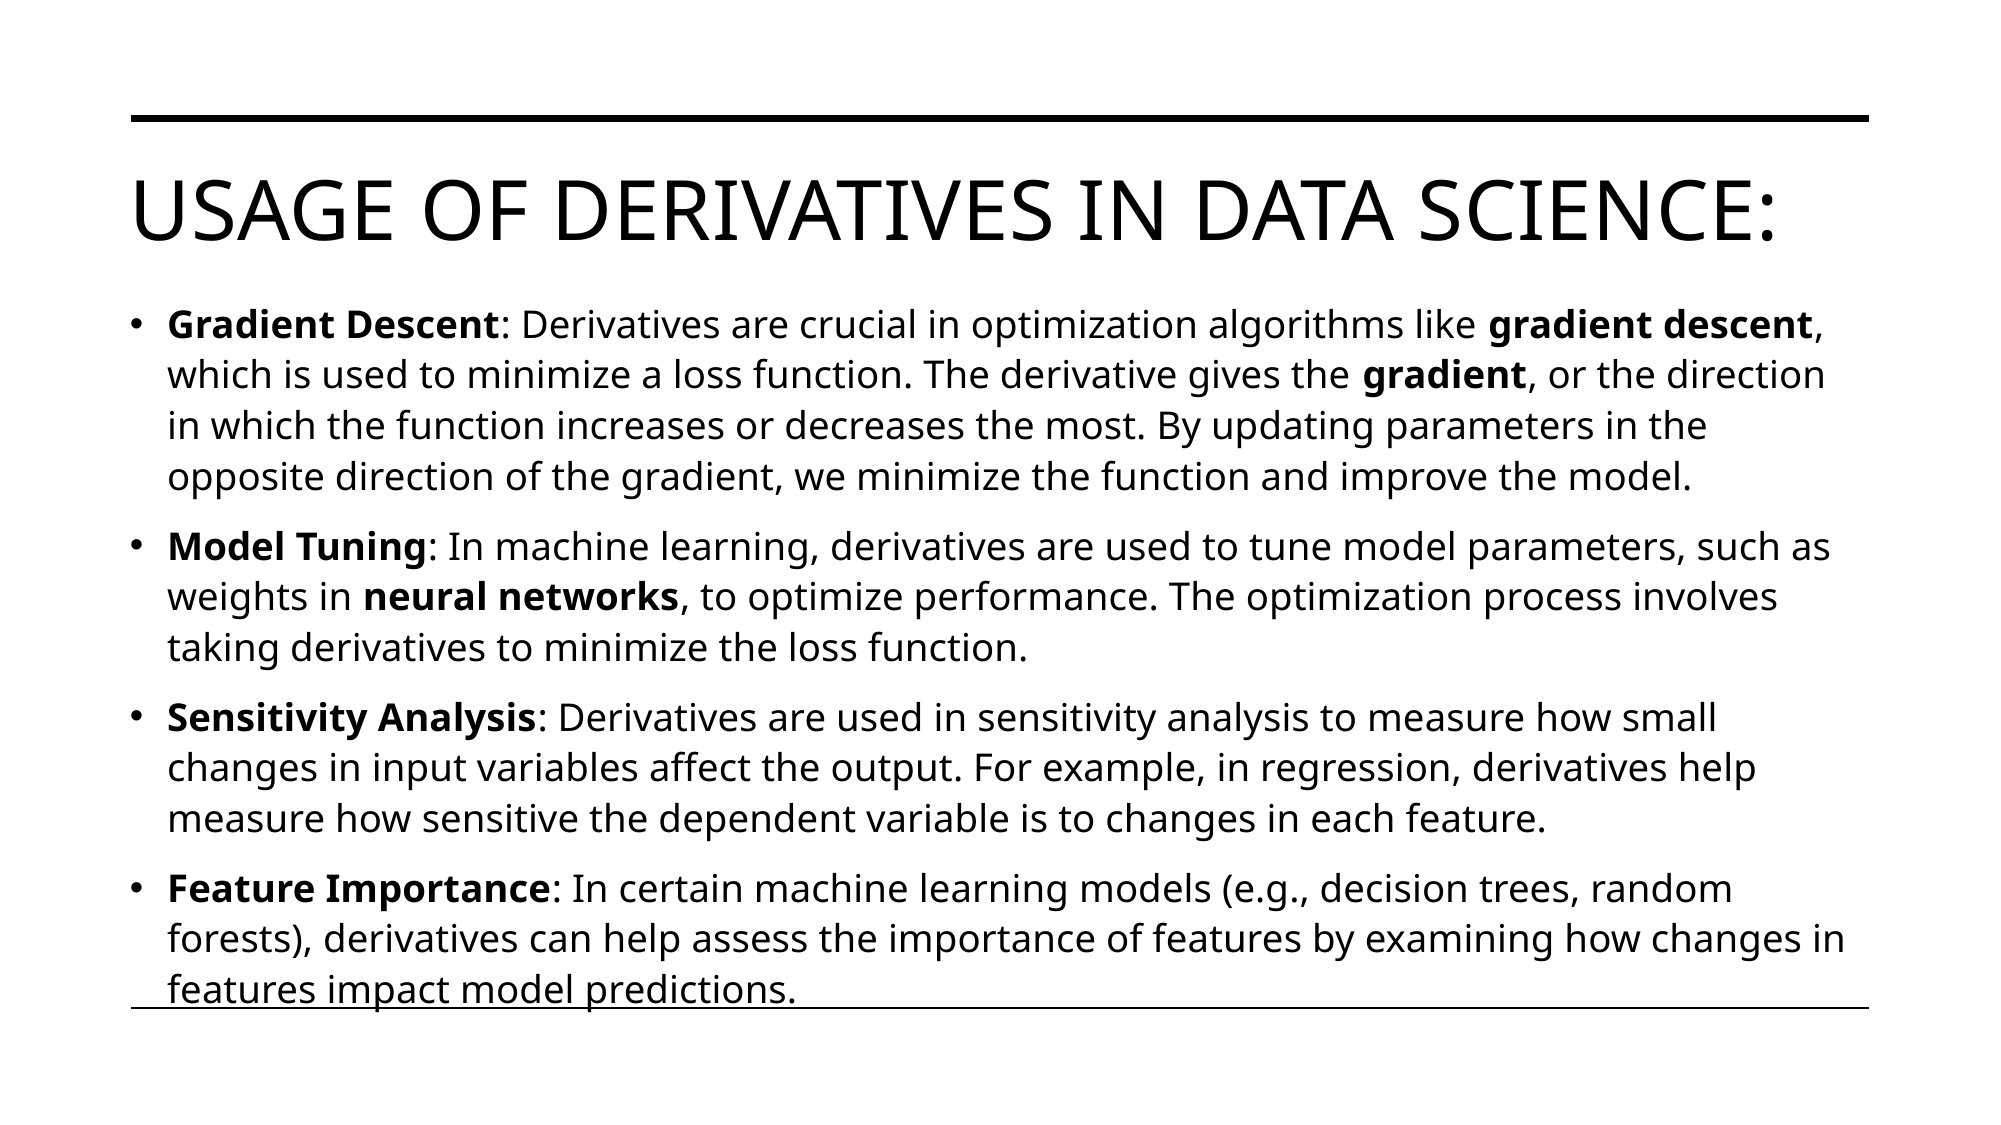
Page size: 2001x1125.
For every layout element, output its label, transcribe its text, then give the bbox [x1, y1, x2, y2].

list Gradient Descent: Derivatives are crucial in optimization algorithms like gradient descent, which is used to minimize a loss function. The derivative gives the gradient, or the direction in which the function increases or decreases the most. By updating parameters in the opposite direction of the gradient, we minimize the function and improve the model. Model Tuning: In machine learning, derivatives are used to tune model parameters, such as weights in neural networks, to optimize performance. The optimization process involves taking derivatives to minimize the loss function. Sensitivity Analysis: Derivatives are used in sensitivity analysis to measure how small changes in input variables affect the output. For example, in regression, derivatives help measure how sensitive the dependent variable is to changes in each feature. Feature Importance: In certain machine learning models (e.g., decision trees, random forests), derivatives can help assess the importance of features by examining how changes in features impact model predictions. [114, 287, 1869, 1026]
title Usage of Derivatives in Data Science: [114, 149, 1869, 287]
